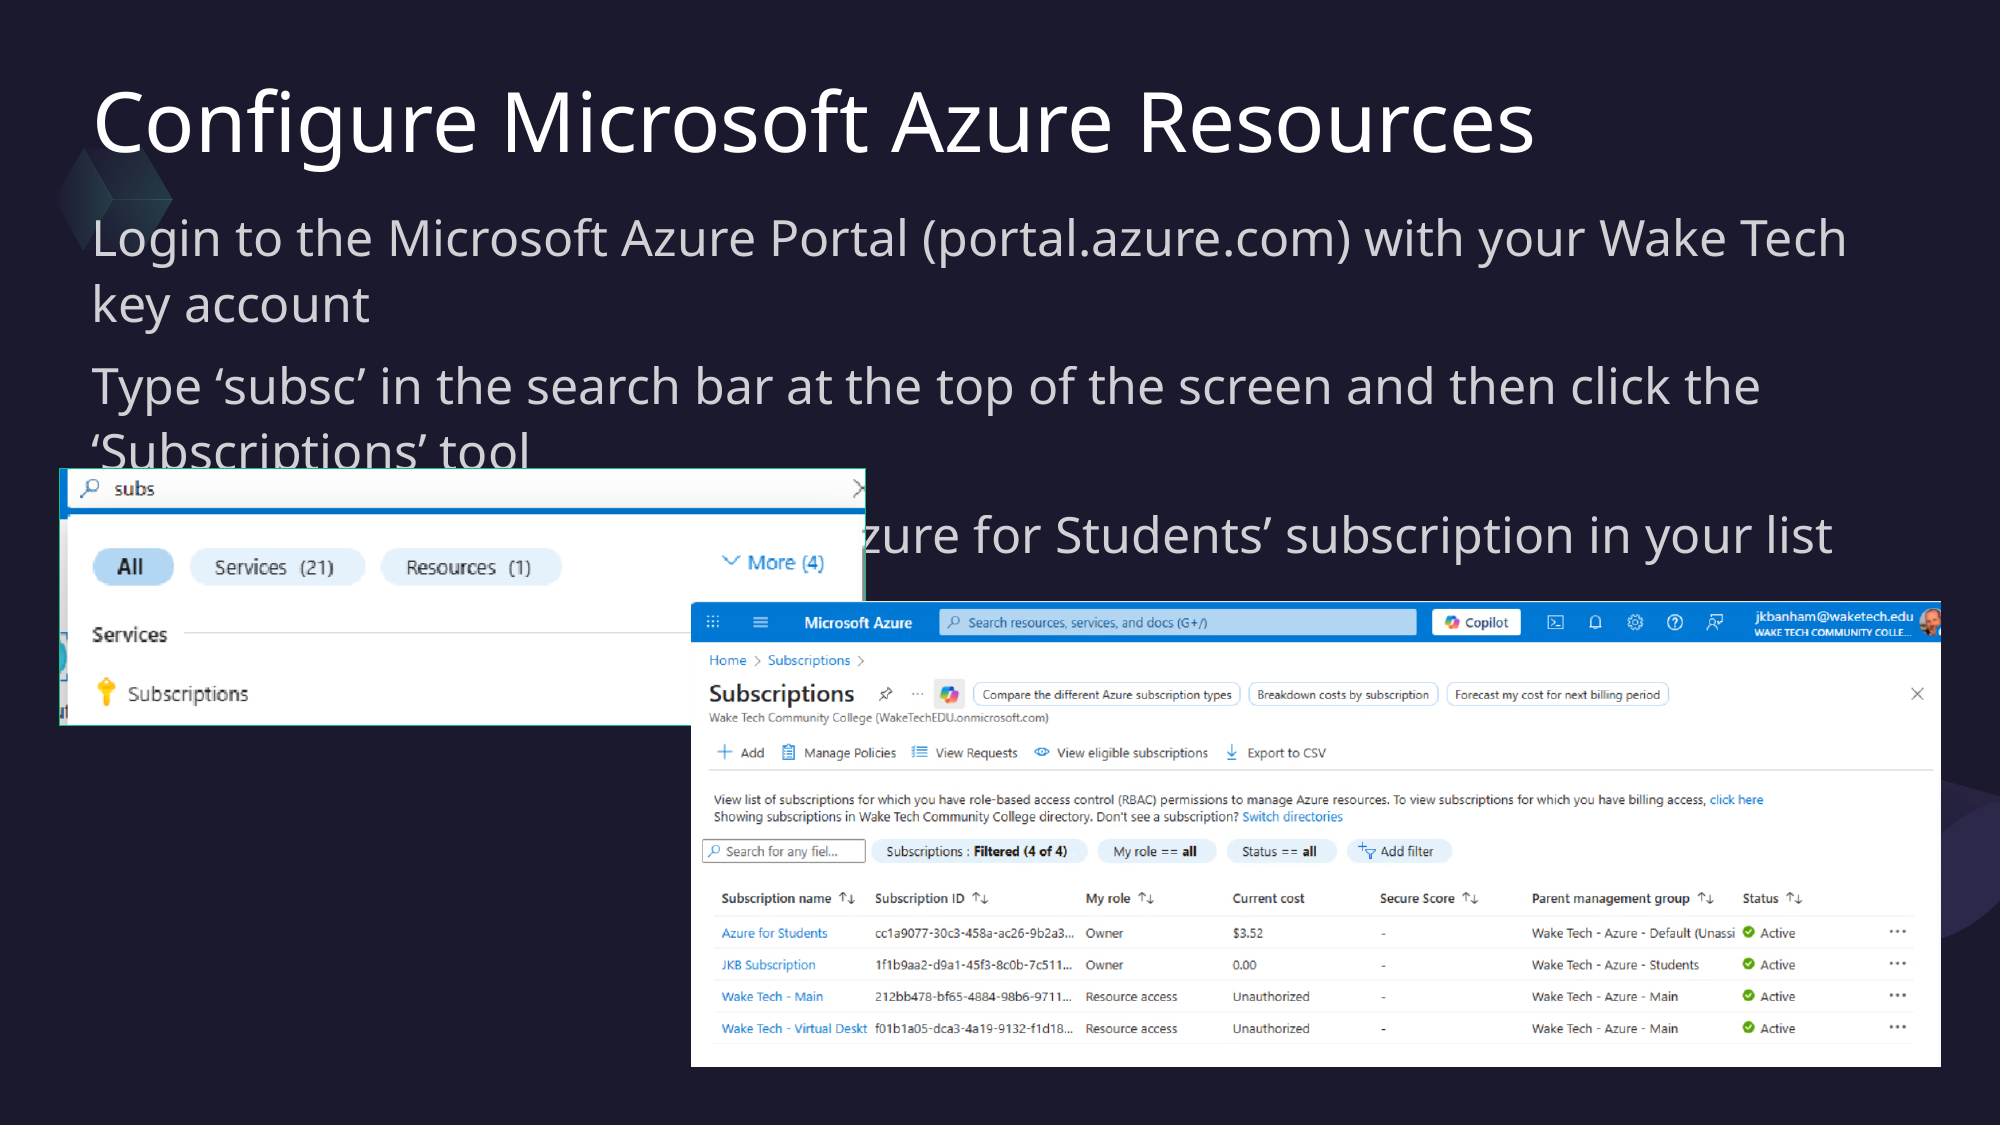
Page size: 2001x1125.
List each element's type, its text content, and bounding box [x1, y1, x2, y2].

picture [59, 468, 1941, 1067]
title Configure Microsoft Azure Resources [92, 77, 1910, 171]
list Login to the Microsoft Azure Portal (portal.azure.com) with your Wake Tech key account Type ‘subsc’ in the search bar at the top of the screen and then click the ‘Subscriptions’ tool Ensure that you have an active ‘Azure for Students’ subscription in your list [91, 200, 1909, 601]
